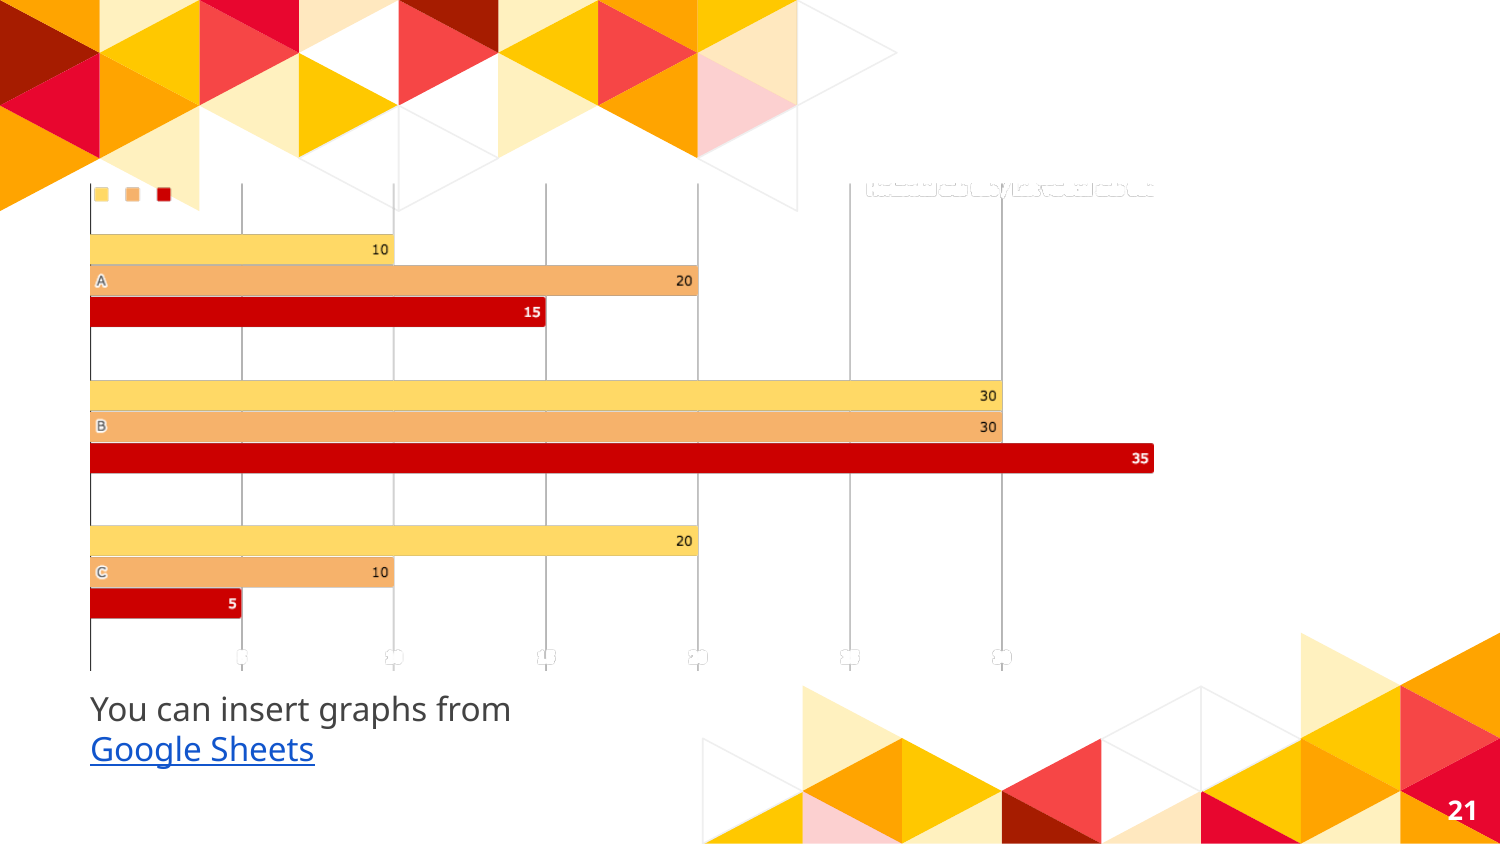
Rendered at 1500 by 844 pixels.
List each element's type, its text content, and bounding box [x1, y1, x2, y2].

list You can insert graphs from Google Sheets [75, 672, 656, 758]
slide_number 21 [1403, 779, 1494, 844]
picture [89, 183, 1155, 671]
